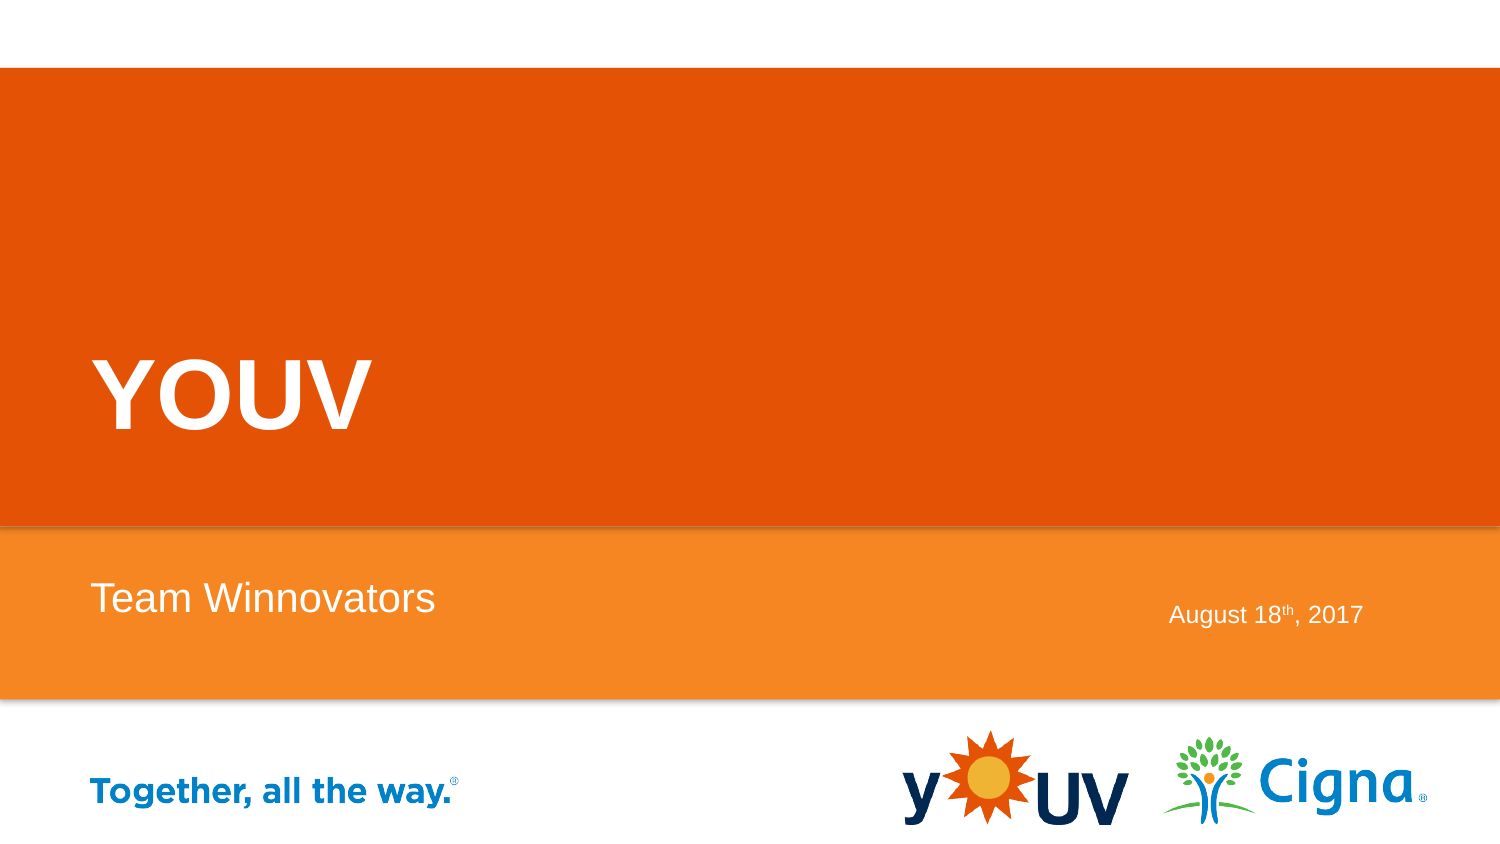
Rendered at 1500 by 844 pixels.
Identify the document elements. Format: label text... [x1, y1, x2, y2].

subtitle Team Winnovators [75, 511, 1131, 685]
picture [902, 707, 1465, 844]
title youv [75, 127, 1419, 458]
text_box August 18th, 2017 [1154, 526, 1500, 700]
picture [62, 751, 482, 834]
